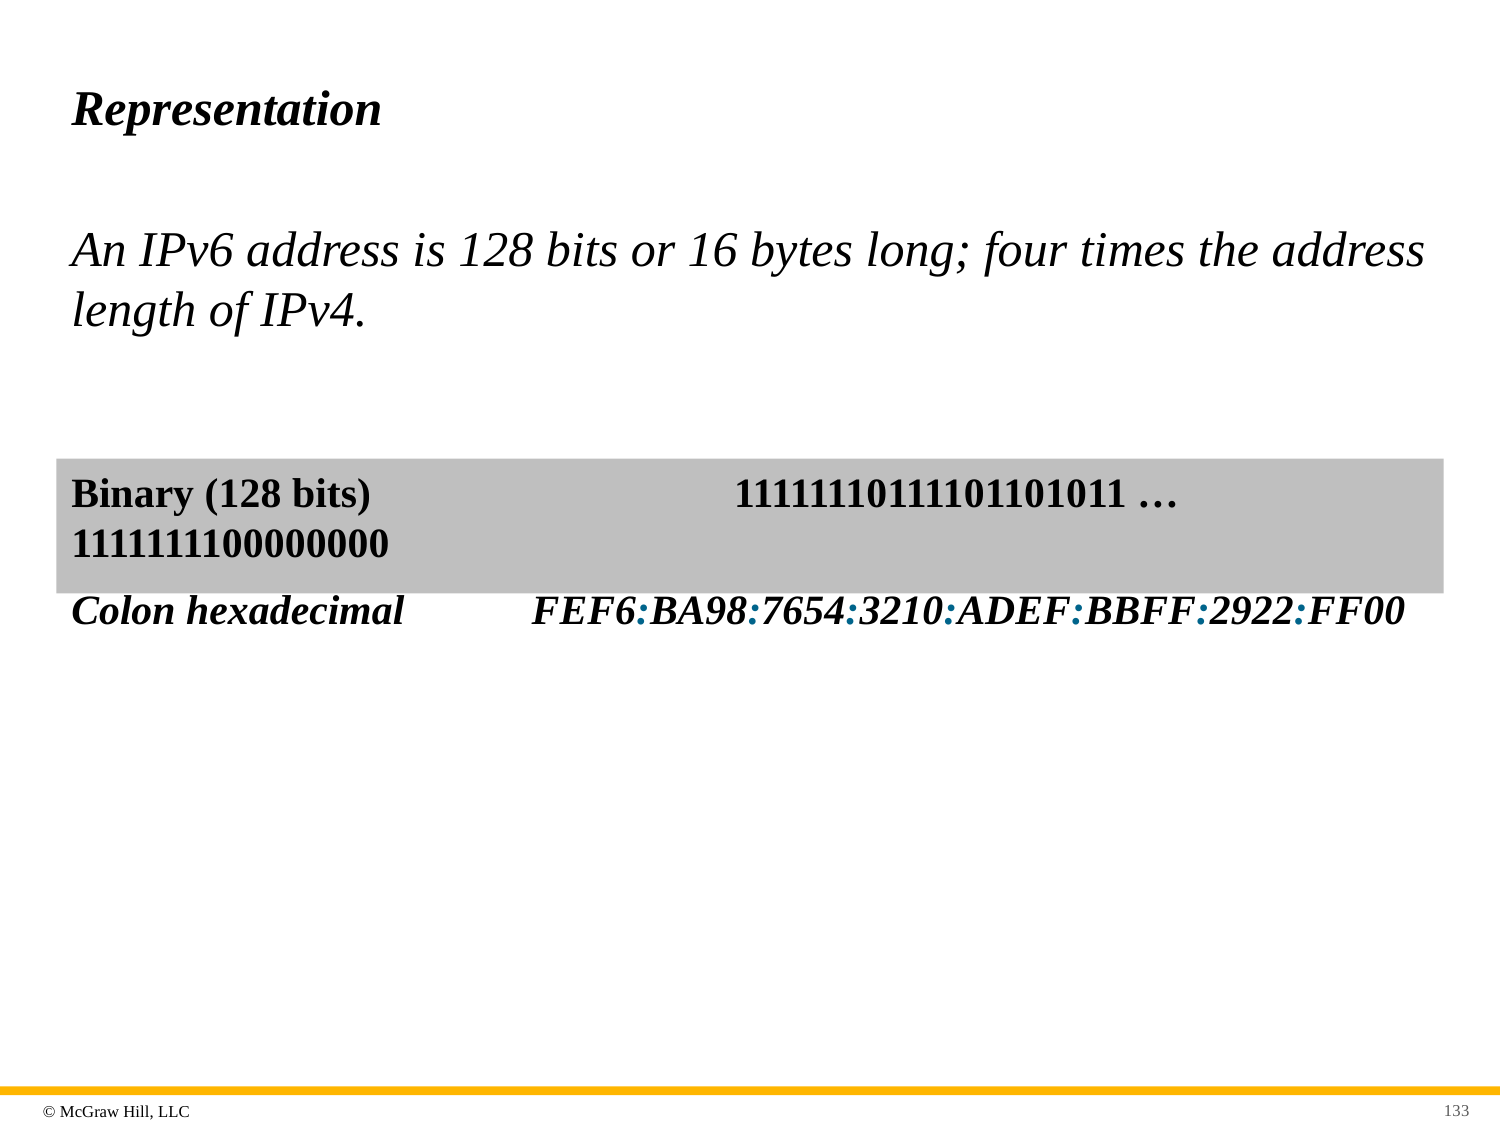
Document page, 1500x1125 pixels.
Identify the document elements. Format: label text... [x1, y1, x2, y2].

slide_number 133 [1418, 1096, 1477, 1123]
list Binary (128 bits) 11111110111101101011 … 1111111100000000 Colon hexadecimal FEF6:BA98:7654:3210:ADEF:BBFF:2922:FF00 [56, 458, 1444, 594]
list An IPv6 address is 128 bits or 16 bytes long; four times the address length of IPv4. [56, 594, 1444, 600]
title Representation [56, 50, 1444, 162]
list An IPv6 address is 128 bits or 16 bytes long; four times the address length of IPv4. [56, 209, 1444, 458]
